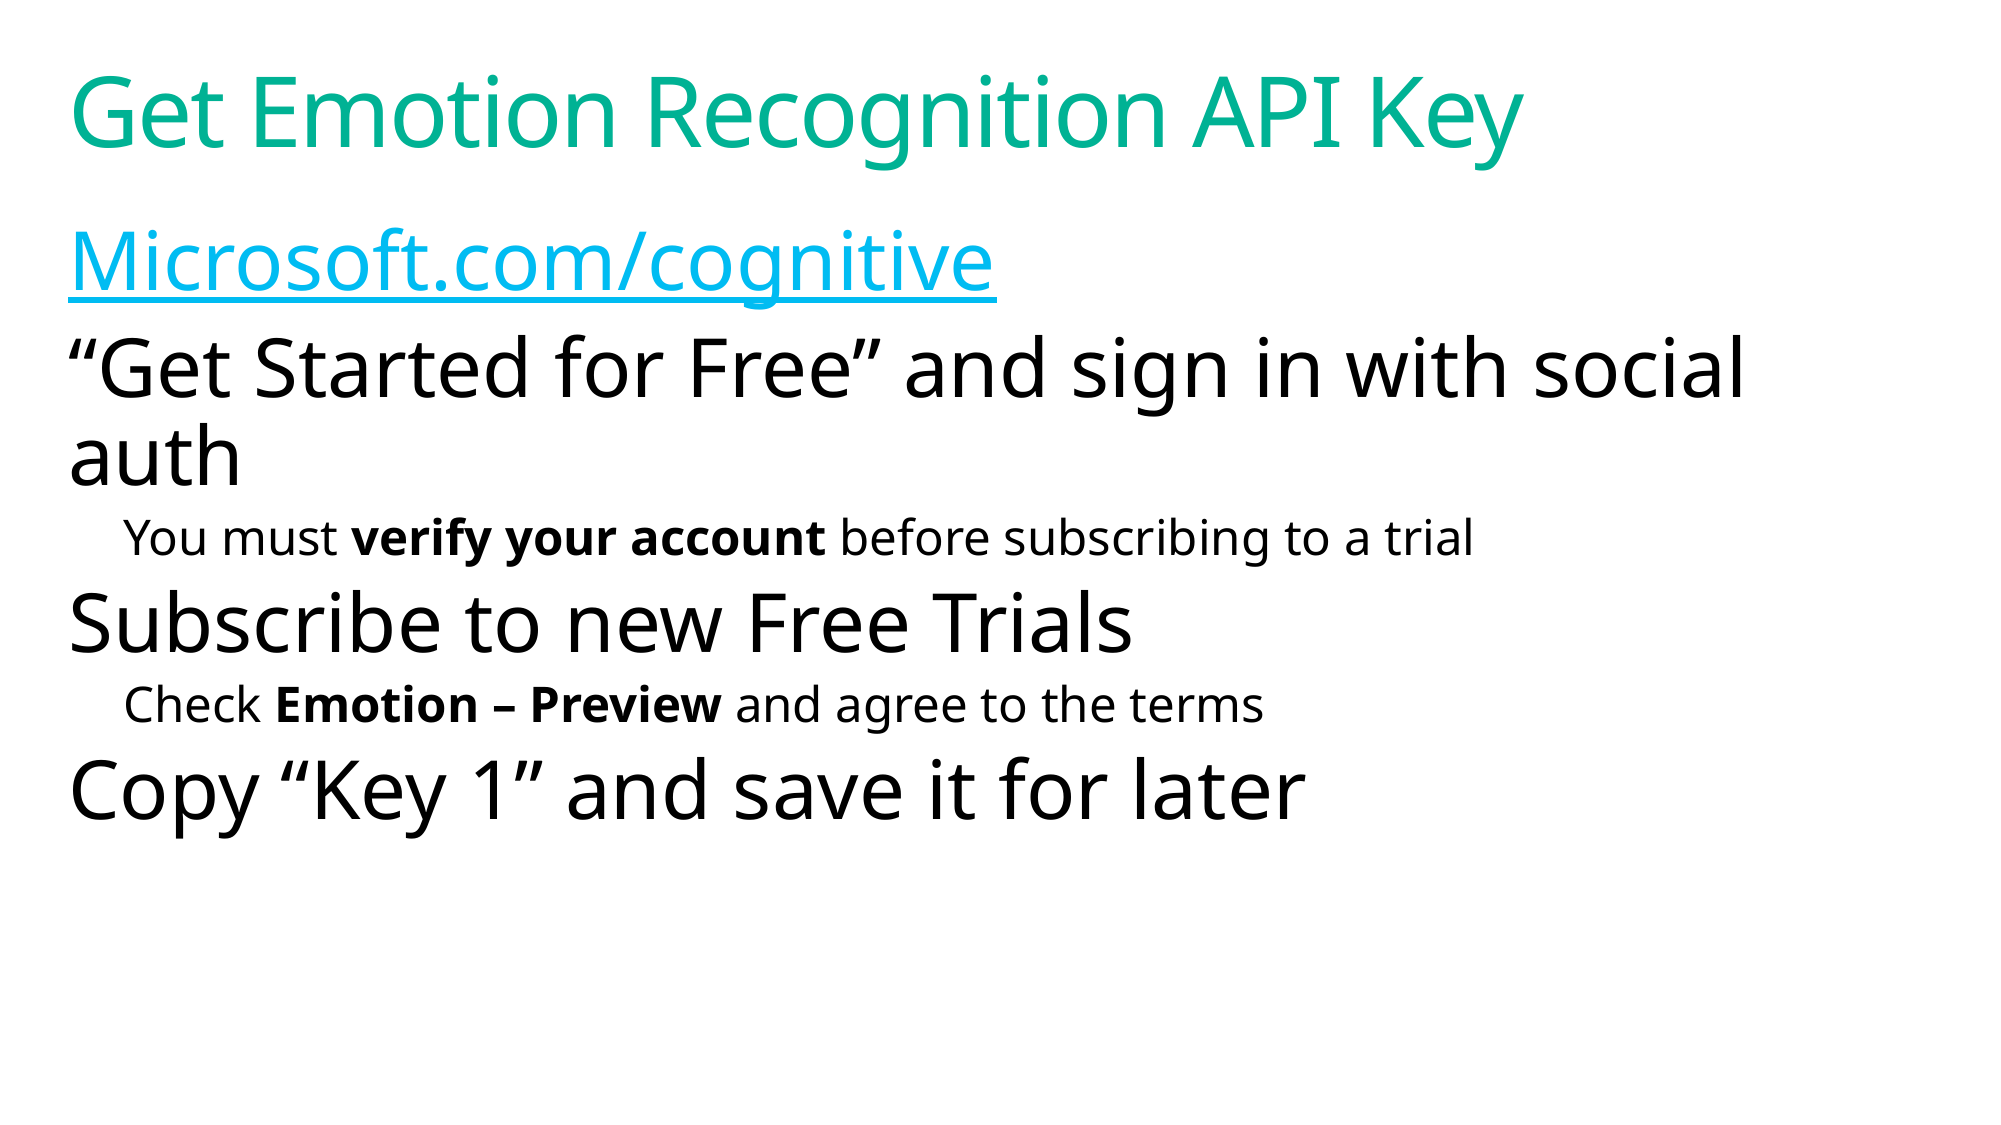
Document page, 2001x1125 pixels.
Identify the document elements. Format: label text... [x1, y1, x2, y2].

list Microsoft.com/cognitive “Get Started for Free” and sign in with social auth You must verify your account before subscribing to a trial Subscribe to new Free Trials Check Emotion – Preview and agree to the terms Copy “Key 1” and save it for later [44, 196, 1956, 881]
title Get Emotion Recognition API Key [44, 47, 1957, 196]
